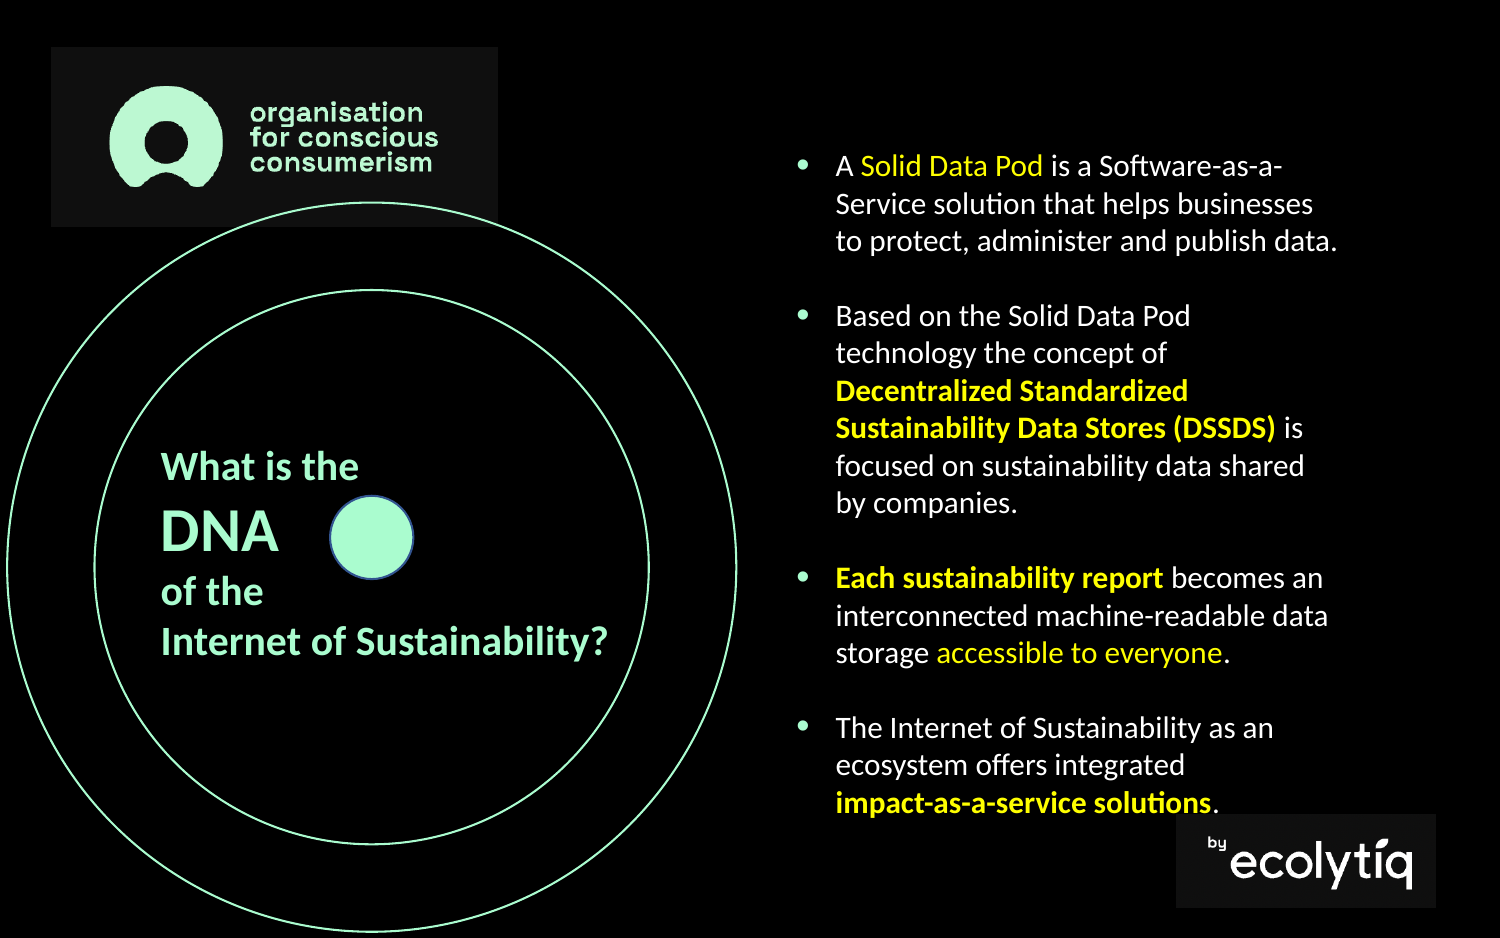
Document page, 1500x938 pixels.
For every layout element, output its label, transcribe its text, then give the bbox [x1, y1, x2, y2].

text_box A Solid Data Pod is a Software-as-a-Service solution that helps businesses to protect, administer and publish data. Based on the Solid Data Pod technology the concept of Decentralized Standardized Sustainability Data Stores (DSSDS) is focused on sustainability data shared by companies. Each sustainability report becomes an interconnected machine-readable data storage accessible to everyone. The Internet of Sustainability as an ecosystem offers integrated impact-as-a-service solutions. [781, 138, 1355, 865]
text_box [93, 288, 650, 846]
picture [1176, 814, 1436, 908]
picture [51, 47, 498, 227]
text_box [329, 494, 415, 581]
text_box [6, 201, 738, 933]
